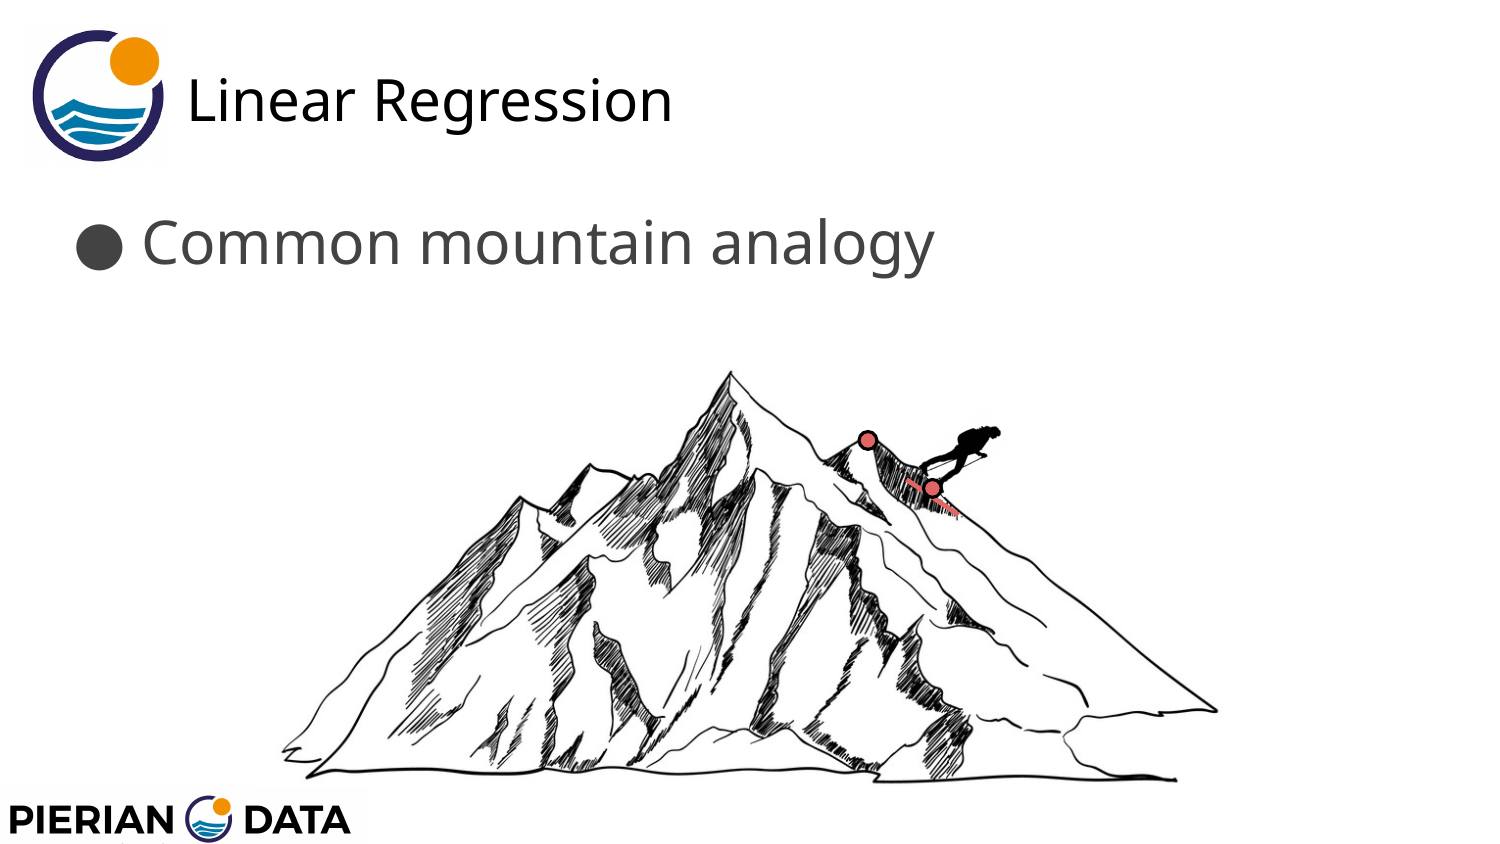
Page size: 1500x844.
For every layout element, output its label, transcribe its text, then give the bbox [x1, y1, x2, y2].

picture [24, 24, 172, 167]
list Common mountain analogy [51, 189, 1476, 750]
title Linear Regression [176, 48, 1449, 143]
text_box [906, 479, 959, 516]
picture [0, 325, 1239, 844]
